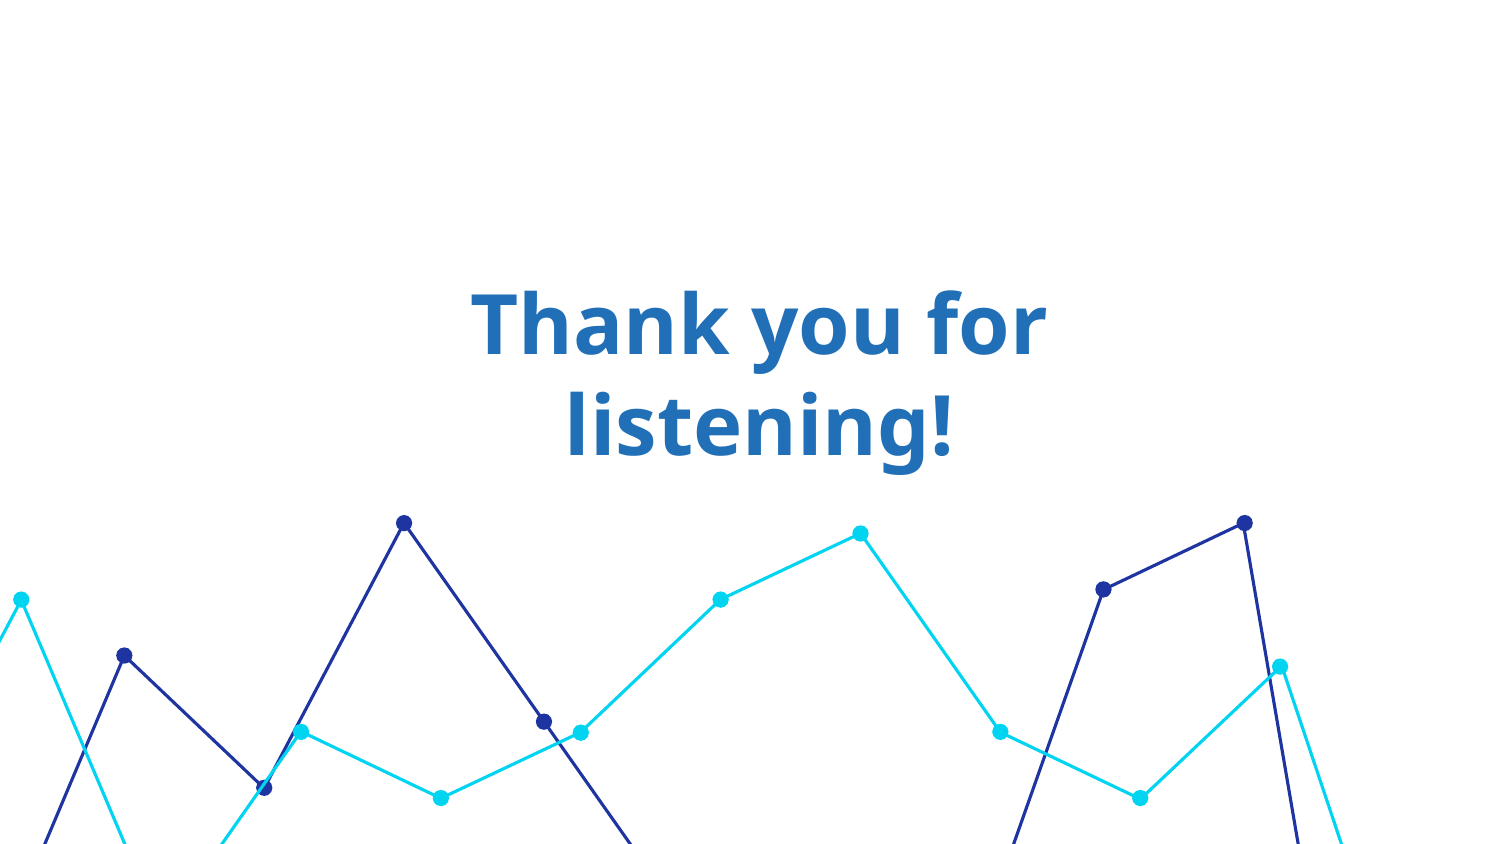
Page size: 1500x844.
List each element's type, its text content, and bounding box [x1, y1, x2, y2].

title Thank you for listening! [336, 297, 1184, 446]
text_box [0, 514, 1335, 524]
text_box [0, 525, 1372, 844]
